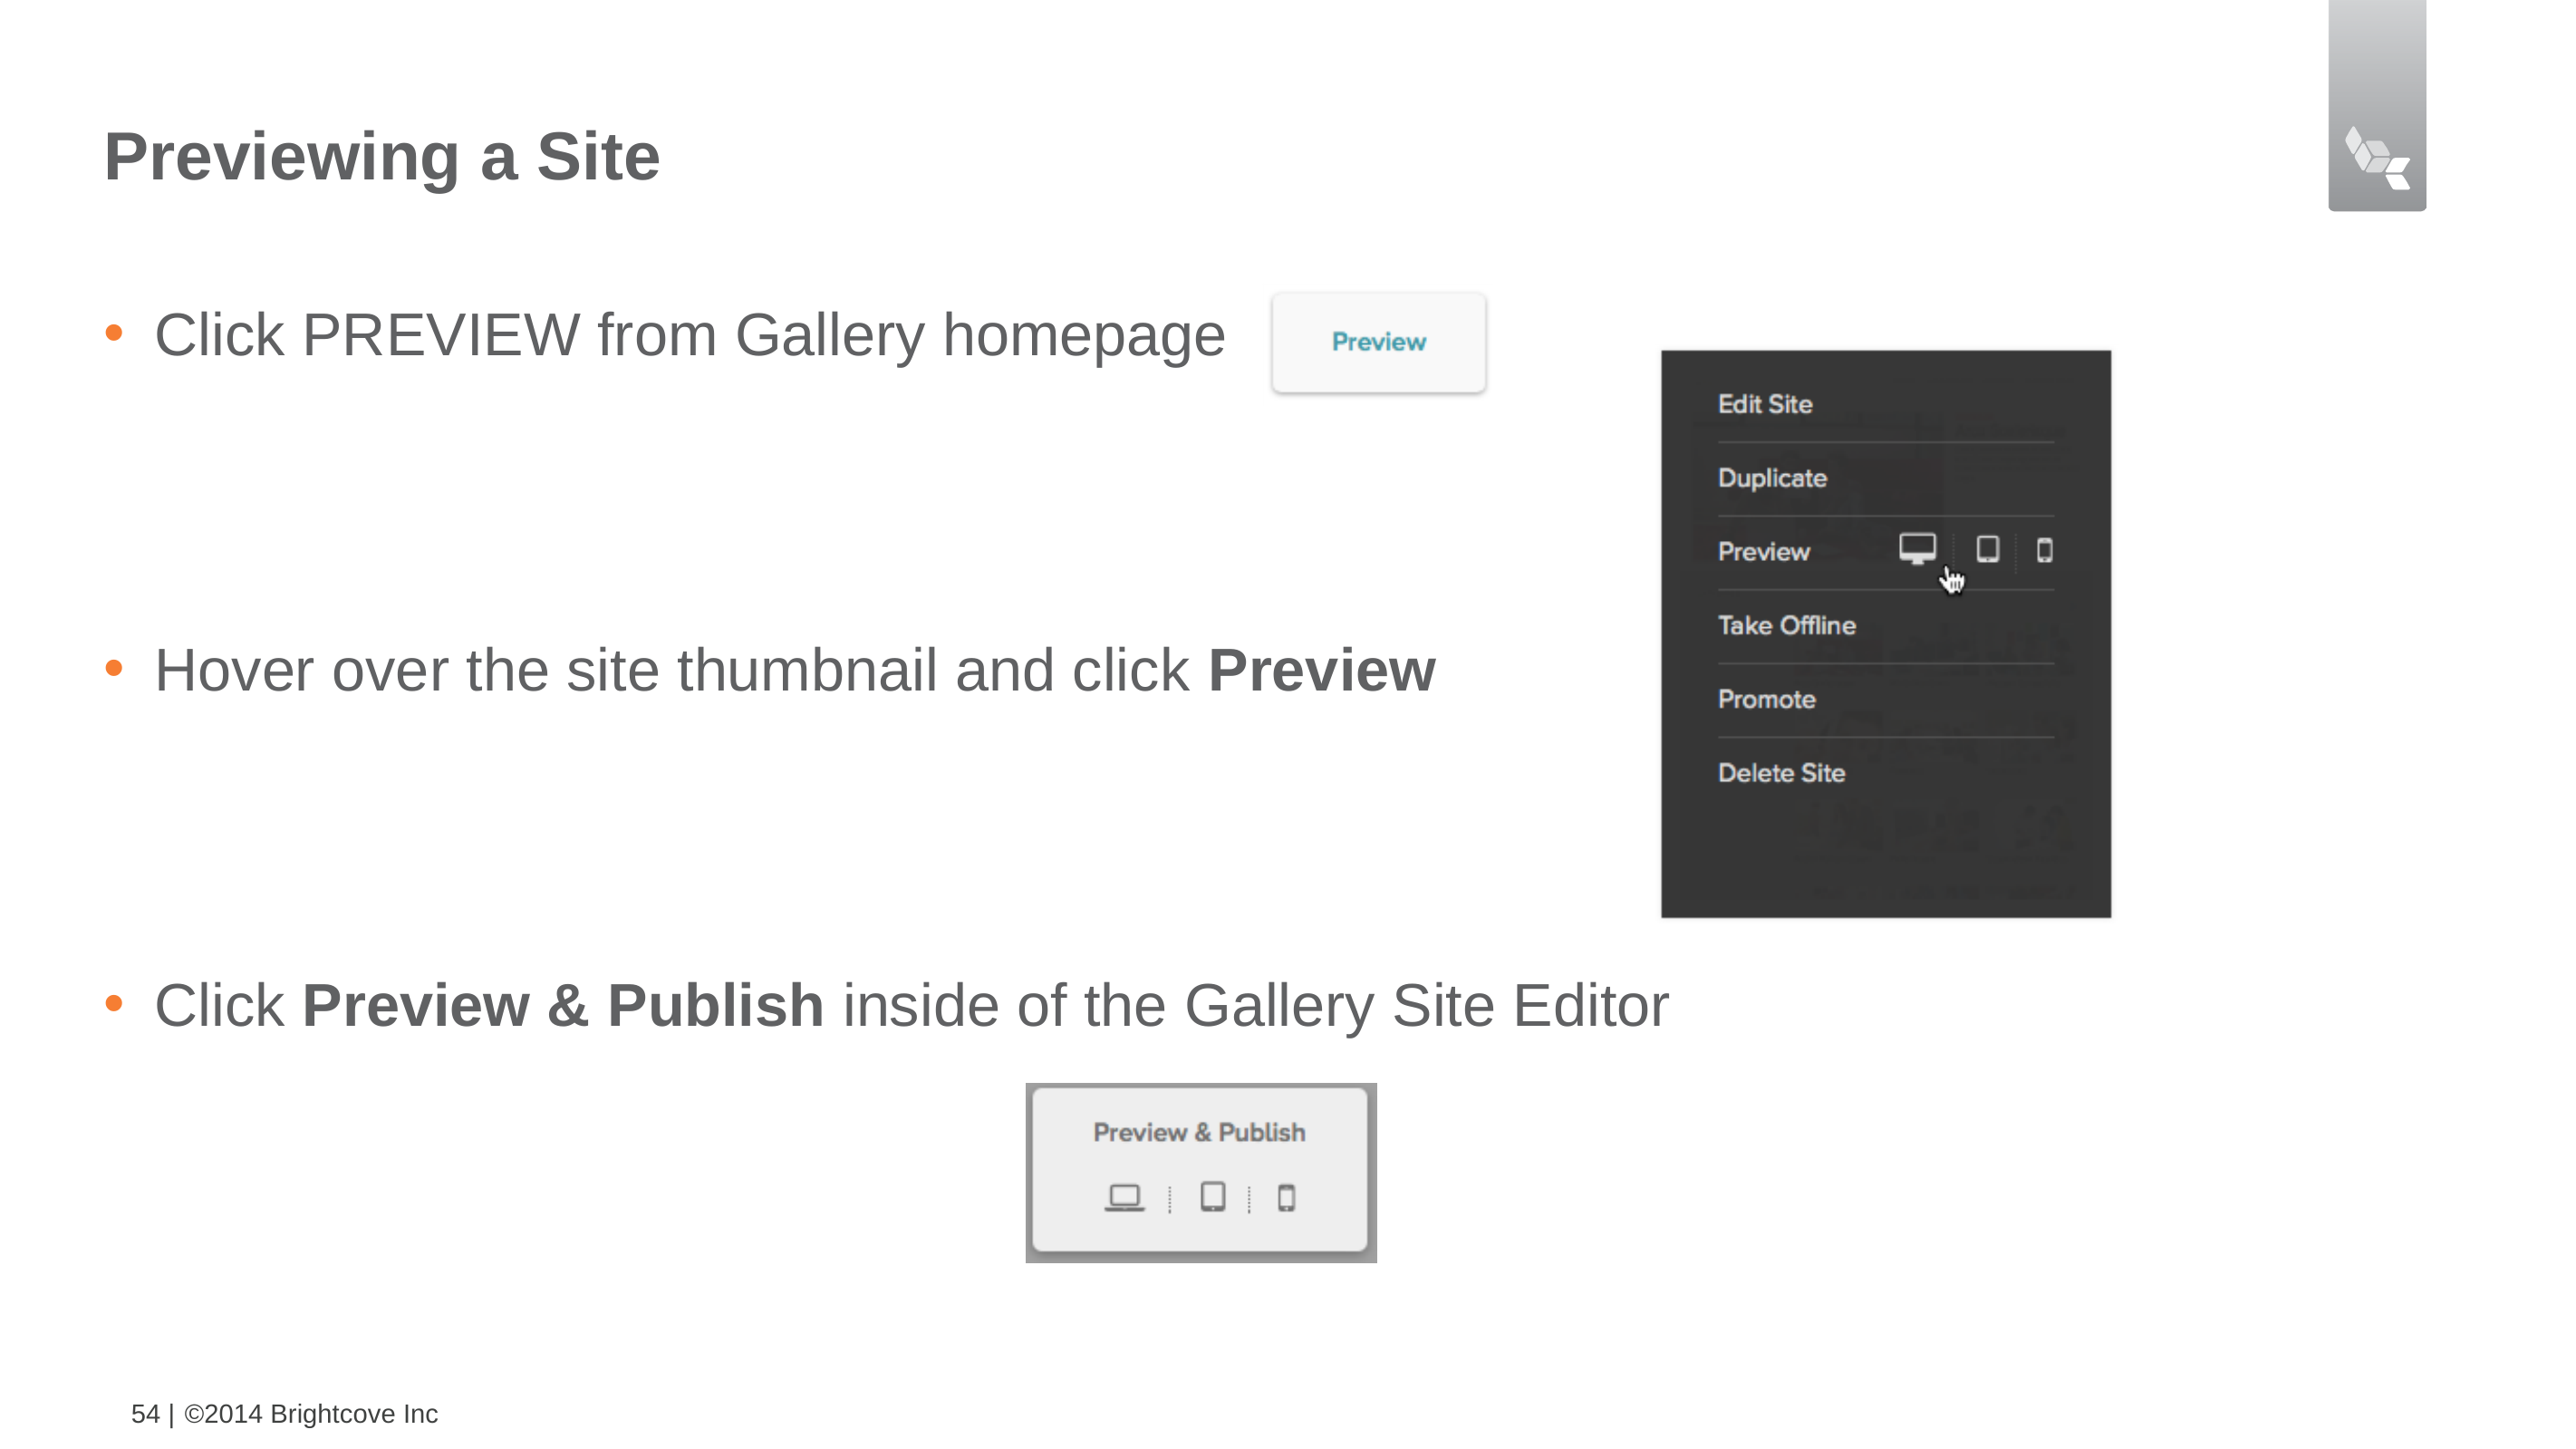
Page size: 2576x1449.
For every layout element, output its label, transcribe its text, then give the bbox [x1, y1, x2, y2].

list Click PREVIEW from Gallery homepage Hover over the site thumbnail and click Preview Click Preview & Publish inside of the Gallery Site Editor [80, 284, 2441, 1302]
picture [1025, 1083, 1377, 1263]
title Previewing a Site [80, 44, 2270, 260]
slide_number 54 | [88, 1374, 189, 1449]
footer ©2014 Brightcove Inc [189, 1374, 988, 1449]
picture [1654, 343, 2119, 930]
picture [1261, 283, 1493, 406]
